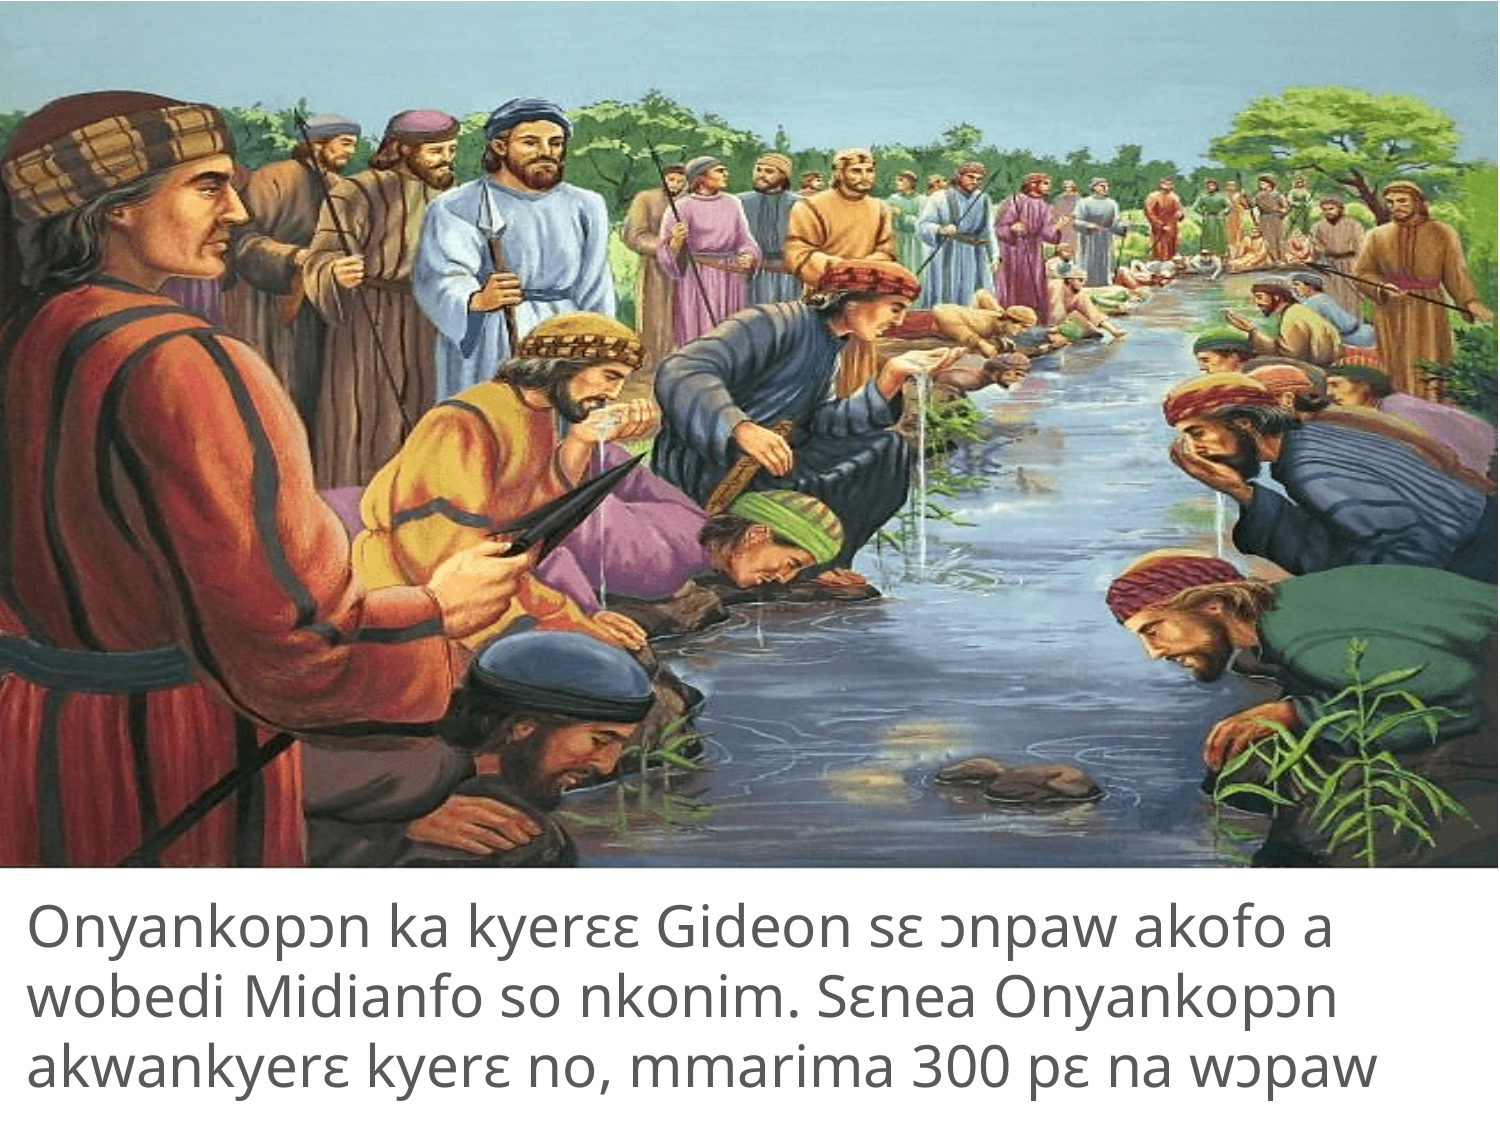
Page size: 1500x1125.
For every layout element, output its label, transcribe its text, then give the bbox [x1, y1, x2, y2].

text_box Onyankopɔn ka kyerɛɛ Gideon sɛ ɔnpaw akofo a wobedi Midianfo so nkonim. Sɛnea Onyankopɔn akwankyerɛ kyerɛ no, mmarima 300 pɛ na wɔpaw wɔn. [11, 881, 1498, 1125]
picture [0, 1, 1498, 870]
